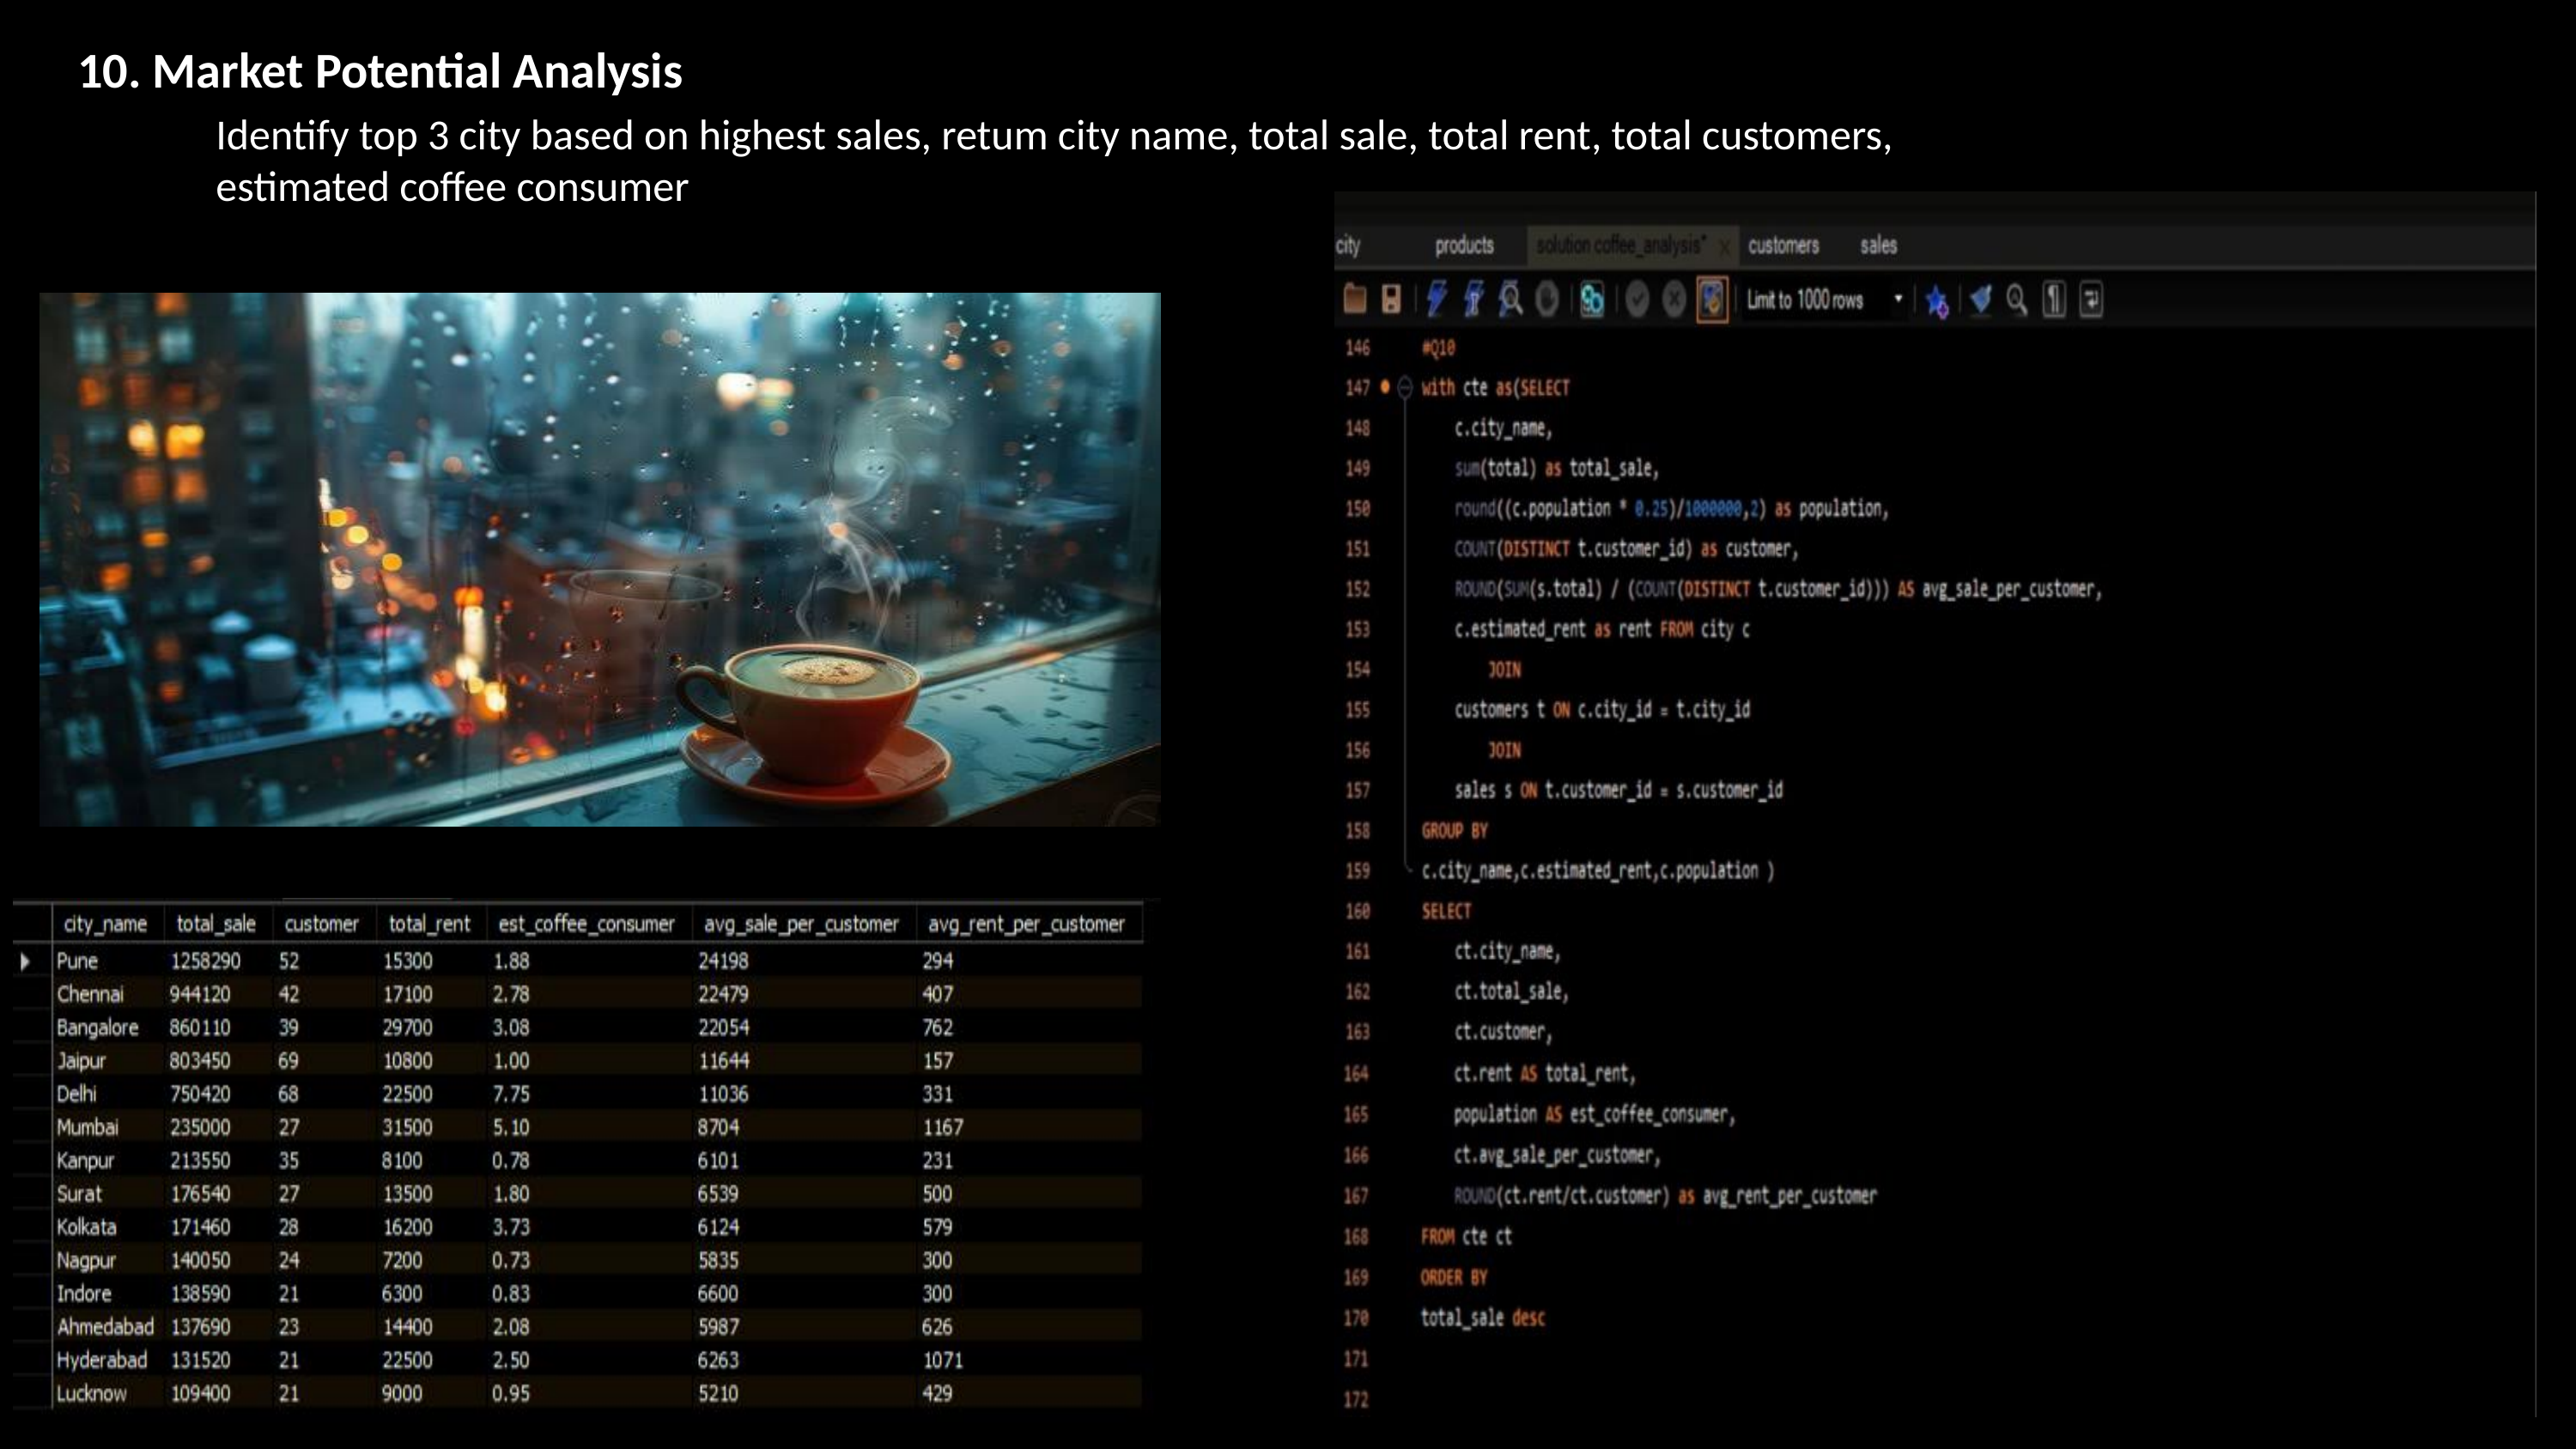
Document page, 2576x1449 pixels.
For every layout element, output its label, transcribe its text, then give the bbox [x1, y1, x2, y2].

text_box 10. Market Potential Analysis [64, 32, 907, 105]
text_box Identify top 3 city based on highest sales, retum city name, total sale, total rent, total customers, estimated coffee consumer [203, 100, 2077, 217]
picture [1334, 191, 2537, 1417]
picture [12, 897, 1161, 1423]
picture [39, 293, 1161, 828]
